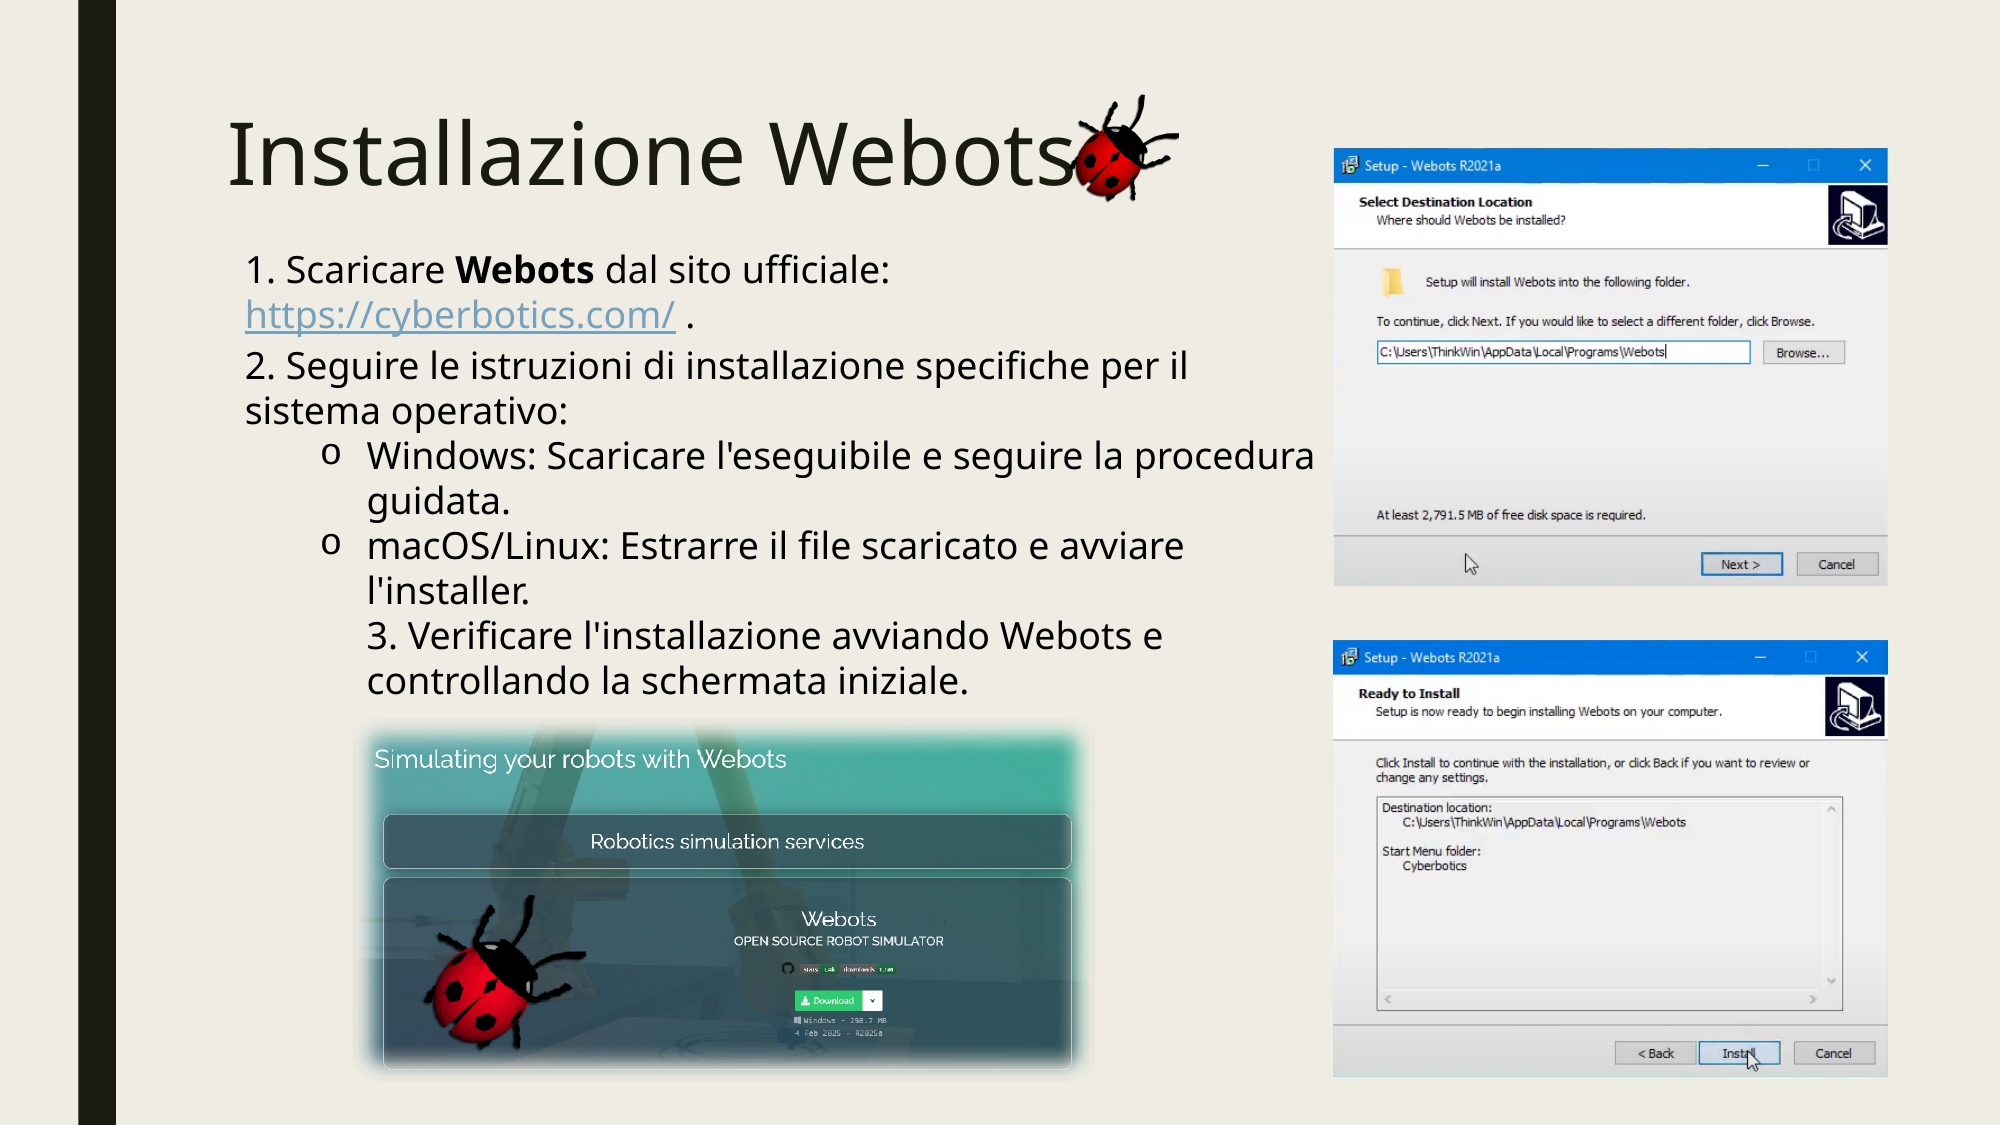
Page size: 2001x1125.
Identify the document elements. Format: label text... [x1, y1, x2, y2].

text_box 1. Scaricare Webots dal sito ufficiale: https://cyberbotics.com/ . 2. Seguire le istruzioni di installazione specifiche per il sistema operativo: Windows: Scaricare l'eseguibile e seguire la procedura guidata. macOS/Linux: Estrarre il file scaricato e avviare l'installer. 3. Verificare l'installazione avviando Webots e controllando la schermata iniziale. [229, 238, 1334, 755]
picture [355, 719, 1091, 1078]
title Installazione Webots [212, 102, 1788, 212]
picture [1069, 93, 1179, 204]
picture [1333, 148, 1888, 586]
picture [1333, 640, 1888, 1078]
